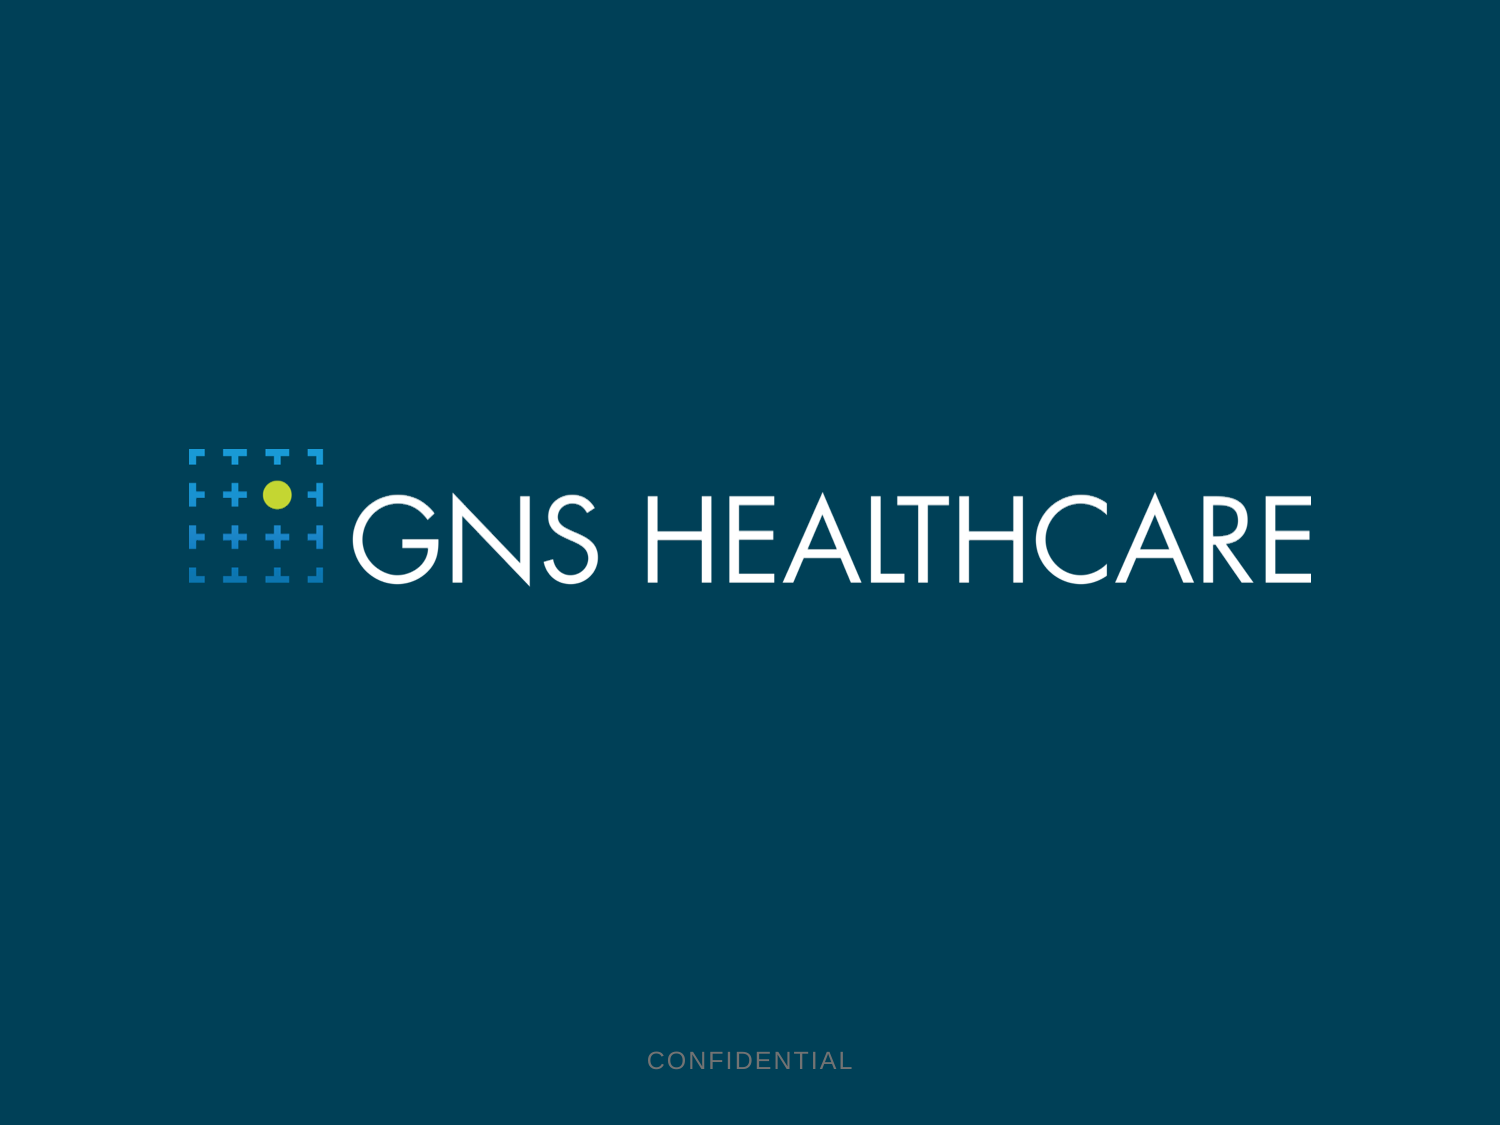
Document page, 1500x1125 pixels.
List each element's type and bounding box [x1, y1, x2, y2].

picture [224, 484, 246, 506]
picture [224, 569, 246, 581]
picture [784, 494, 860, 582]
picture [190, 450, 204, 464]
picture [309, 450, 322, 464]
picture [871, 496, 904, 582]
picture [309, 526, 322, 548]
picture [648, 496, 711, 582]
picture [544, 495, 598, 584]
picture [190, 526, 204, 548]
picture [266, 526, 288, 548]
picture [190, 484, 204, 506]
picture [1204, 496, 1252, 582]
picture [730, 496, 774, 582]
picture [1116, 495, 1193, 582]
picture [263, 481, 291, 509]
picture [309, 569, 322, 581]
picture [453, 494, 530, 585]
picture [1036, 495, 1107, 584]
picture [224, 526, 246, 548]
picture [309, 484, 322, 506]
picture [1266, 496, 1310, 582]
picture [190, 569, 203, 581]
picture [224, 450, 246, 464]
picture [267, 569, 288, 581]
picture [353, 495, 438, 584]
picture [960, 496, 1023, 582]
picture [898, 496, 949, 582]
picture [267, 450, 288, 464]
